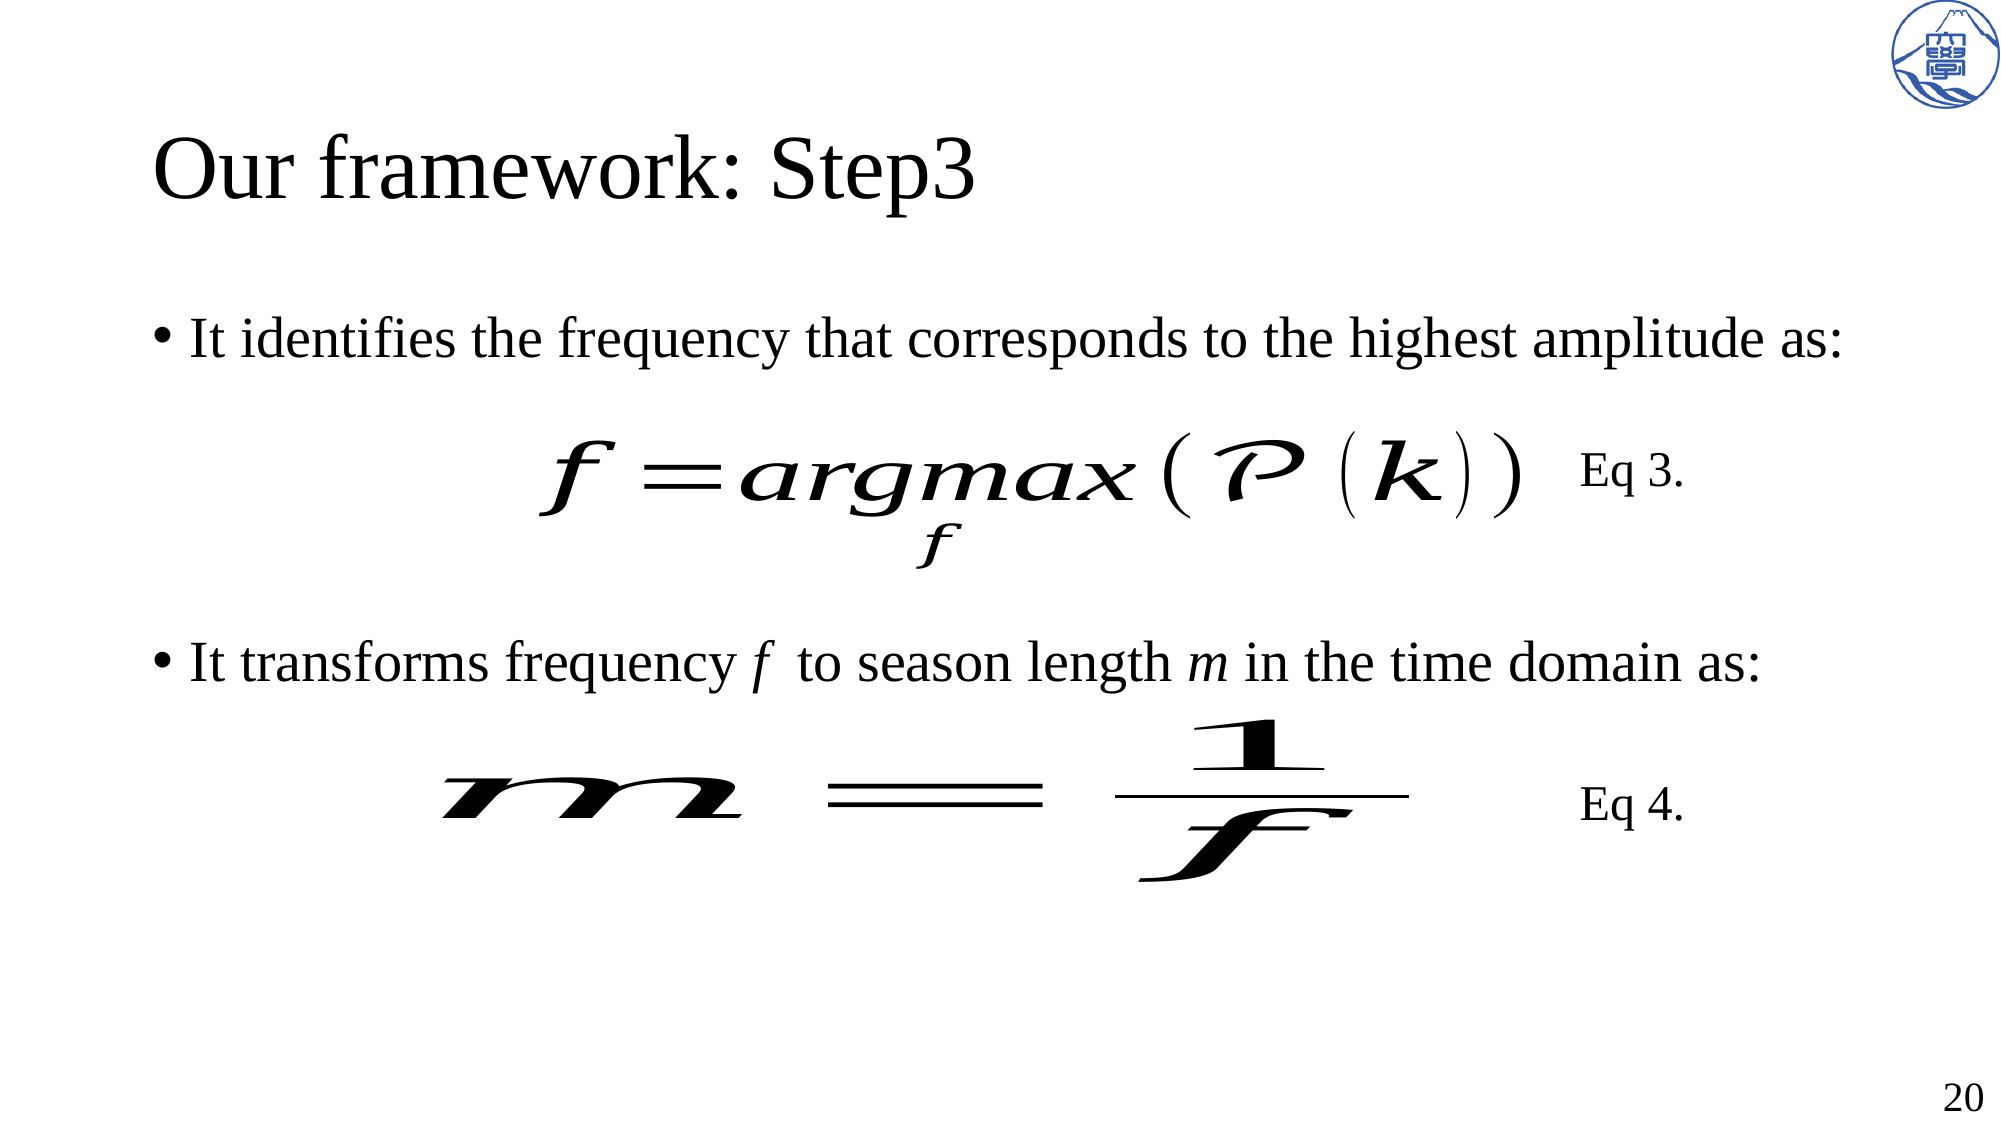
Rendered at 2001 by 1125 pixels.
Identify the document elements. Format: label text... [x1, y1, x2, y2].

text_box 20 [1720, 1065, 2000, 1125]
picture [1890, 0, 2000, 110]
list It identifies the frequency that corresponds to the highest amplitude as: It transforms frequency f to season length m in the time domain as: [137, 299, 1863, 1036]
text_box Eq 4. [1552, 762, 1727, 838]
text_box Eq 3. [1552, 429, 1727, 504]
title Our framework: Step3 [137, 59, 1863, 278]
